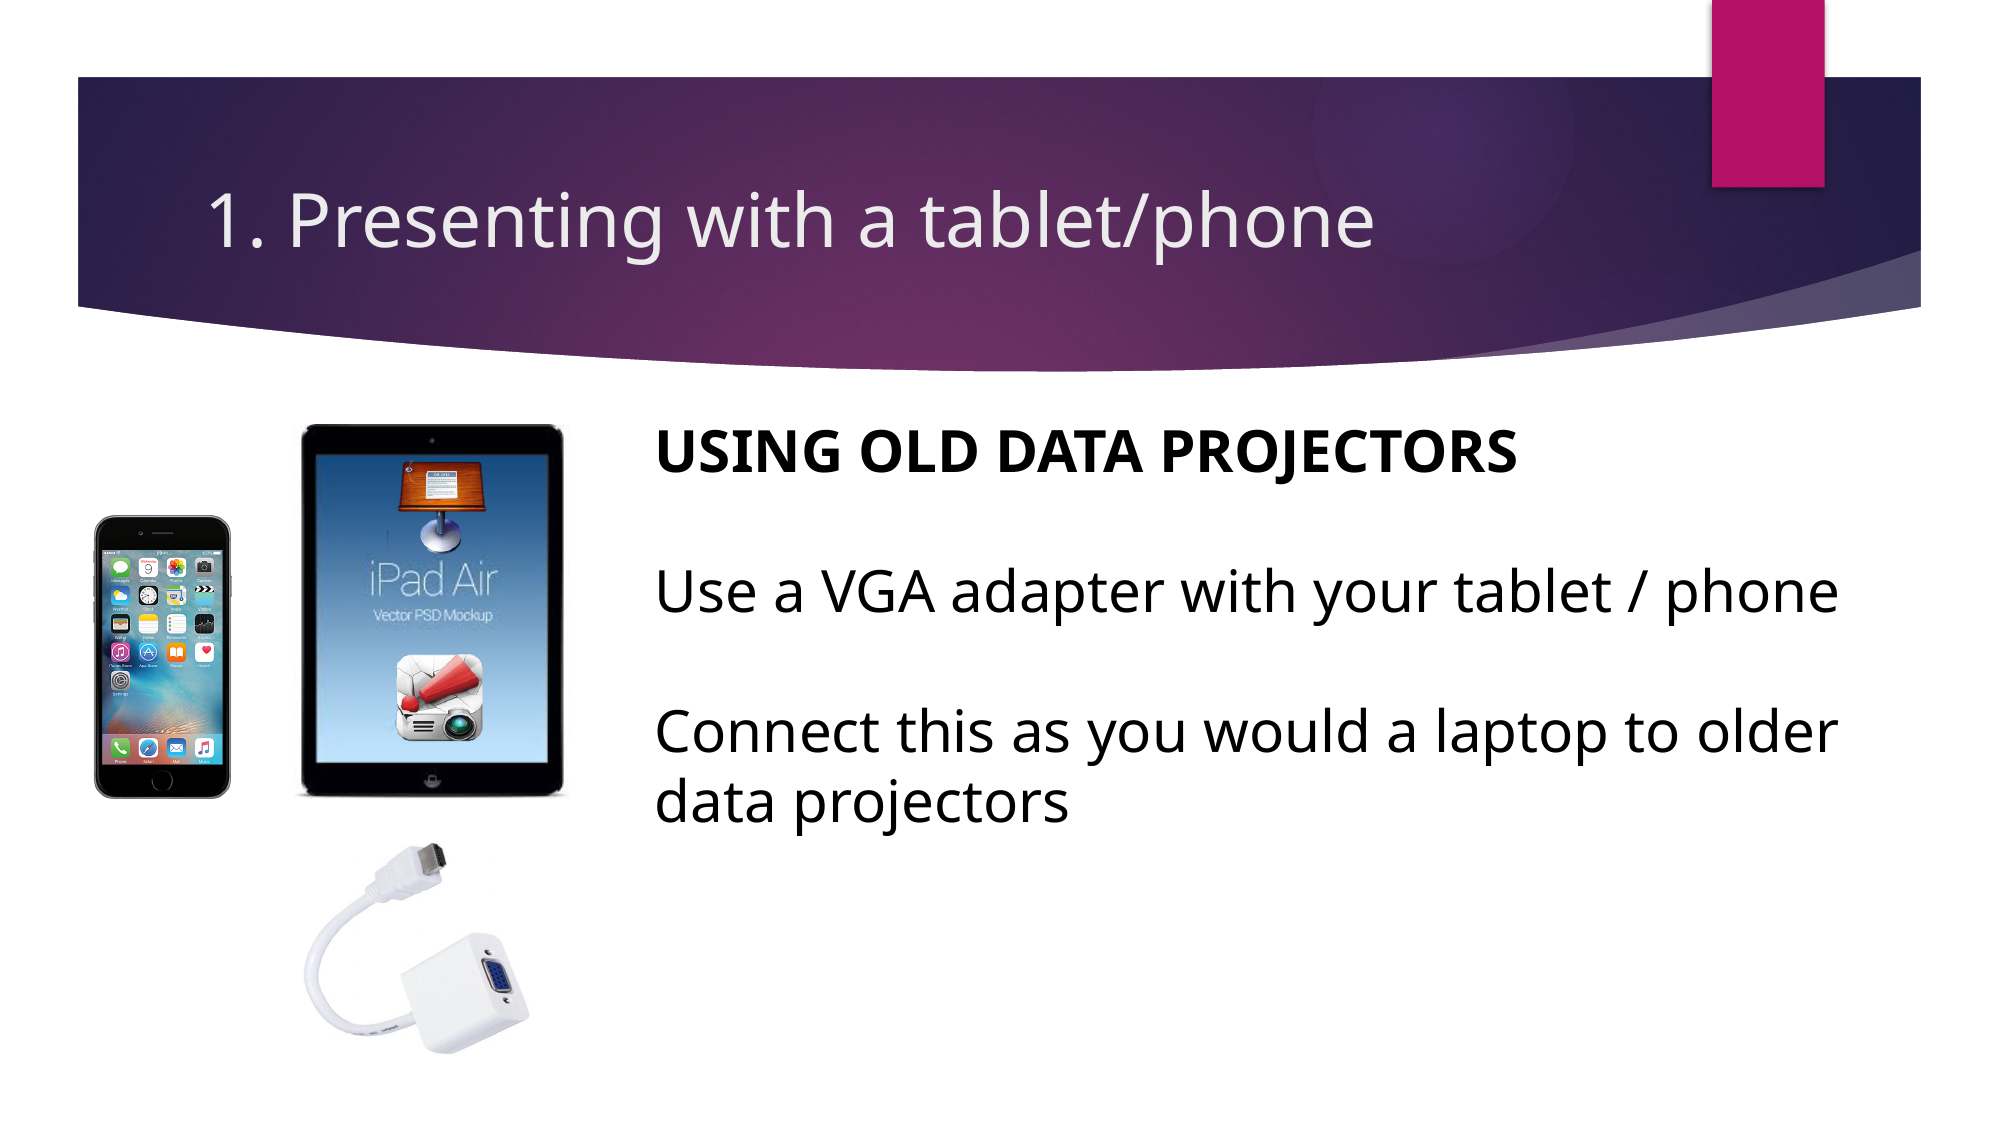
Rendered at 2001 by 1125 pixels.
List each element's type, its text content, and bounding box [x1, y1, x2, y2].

title 1. Presenting with a tablet/phone [189, 159, 1627, 276]
text_box USING OLD DATA PROJECTORS Use a VGA adapter with your tablet / phone Connect this as you would a laptop to older data projectors [640, 407, 1870, 1052]
picture [52, 515, 274, 799]
picture [293, 423, 571, 799]
picture [294, 826, 552, 1068]
